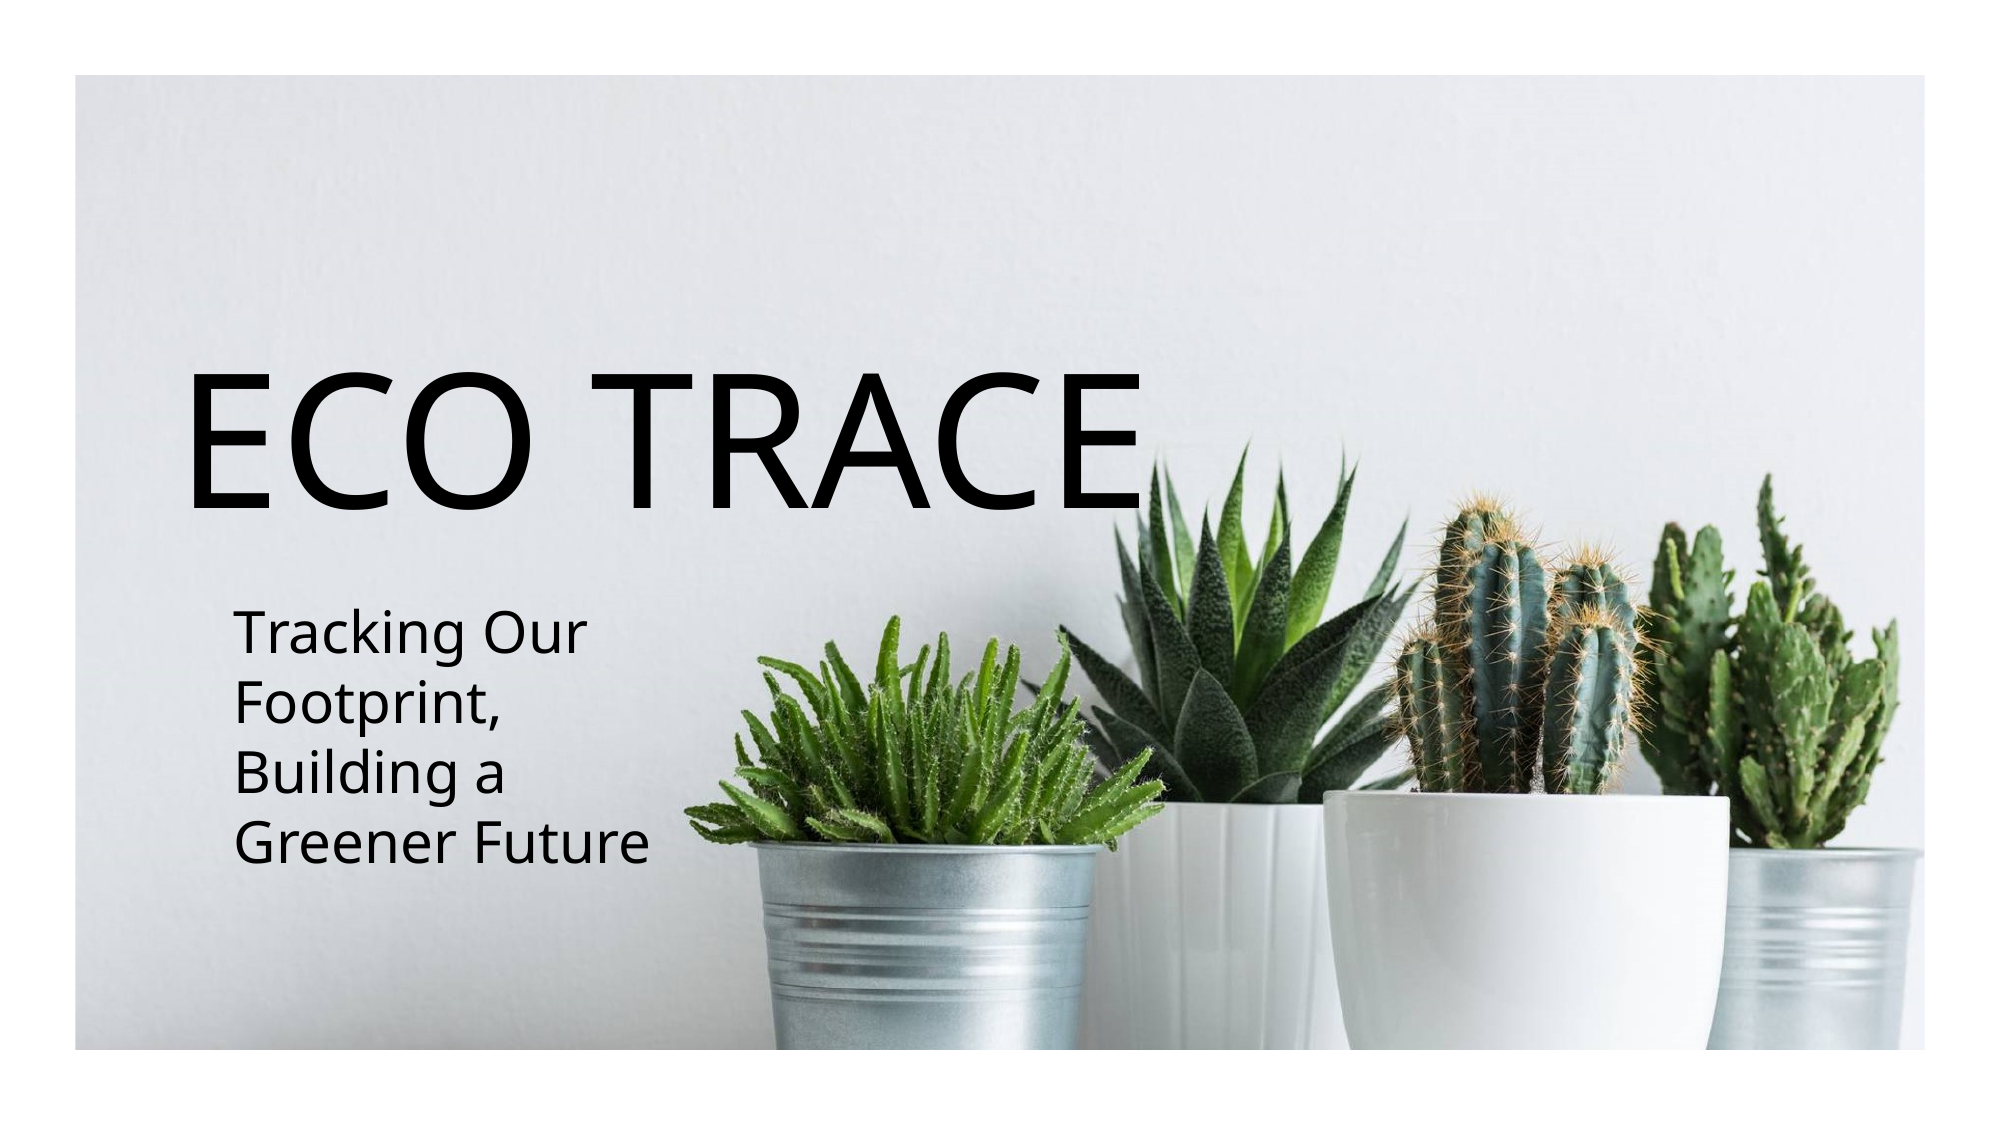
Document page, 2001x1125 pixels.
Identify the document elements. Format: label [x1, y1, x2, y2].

picture [75, 74, 1925, 1050]
